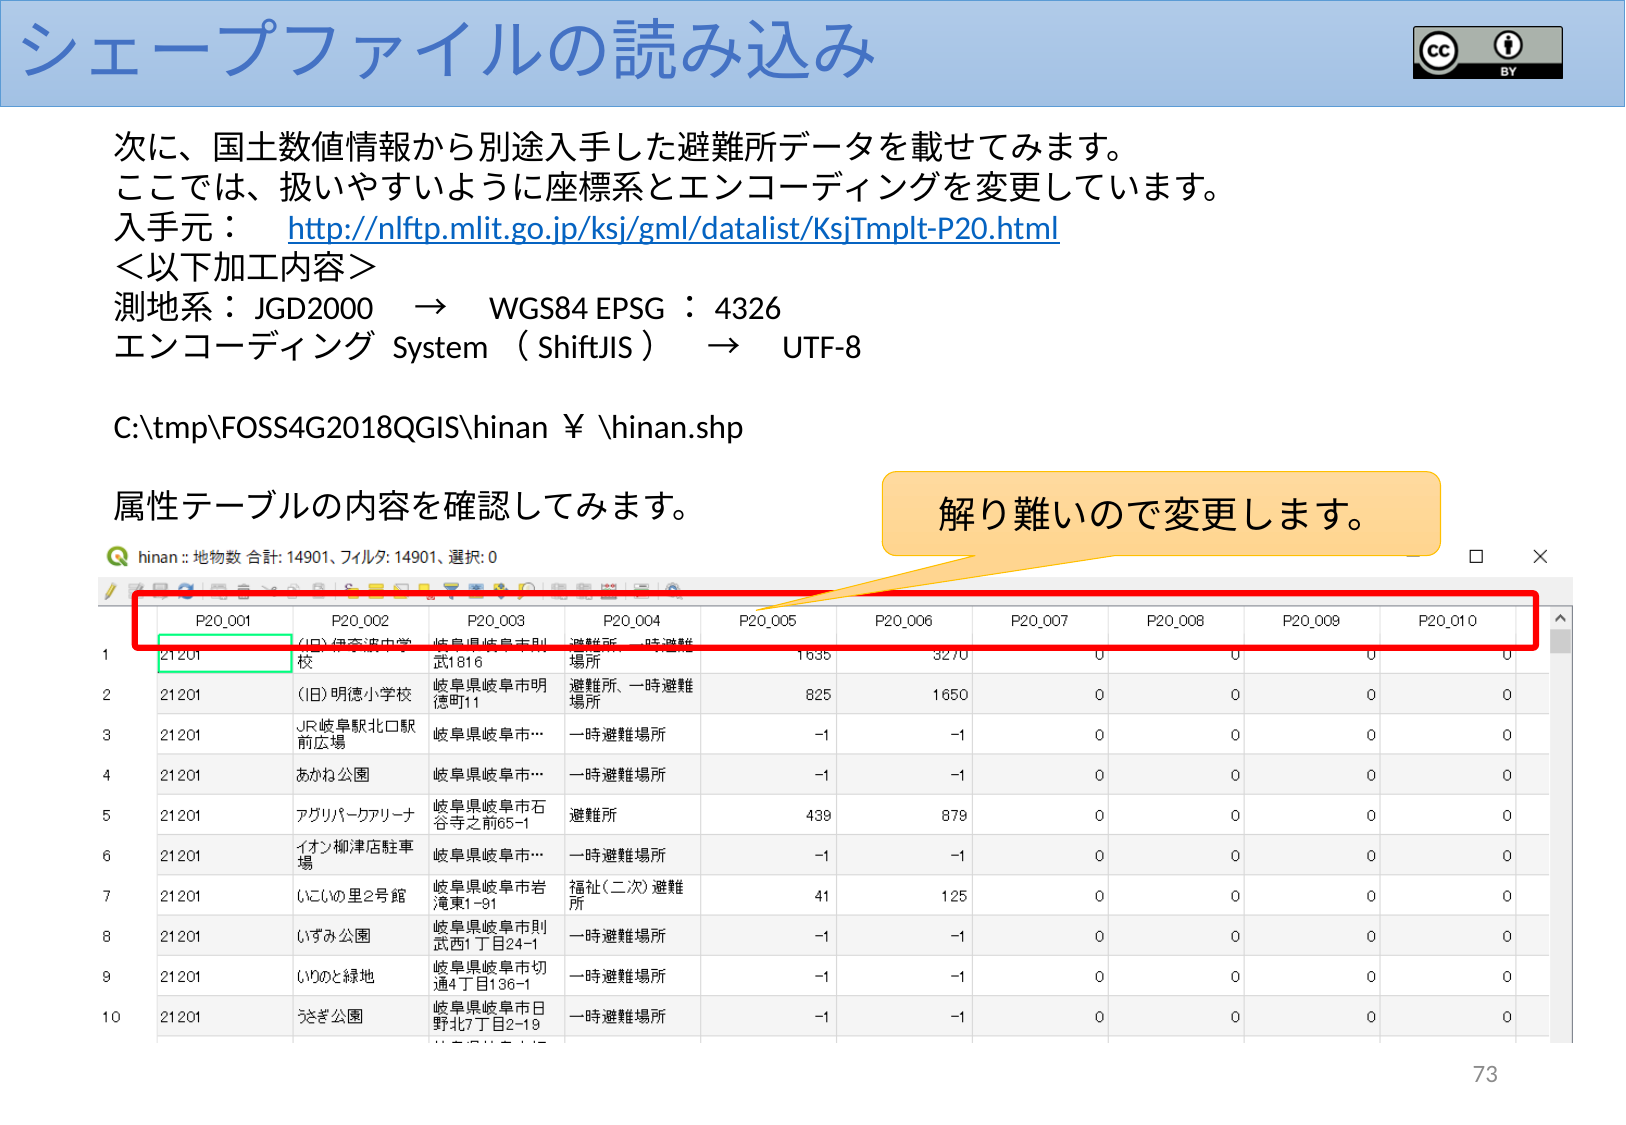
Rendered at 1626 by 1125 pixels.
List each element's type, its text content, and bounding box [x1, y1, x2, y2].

title シェープファイルの読み込み [0, 0, 1625, 107]
text_box 解り難いので変更します。 [881, 471, 1442, 539]
picture [98, 539, 1573, 1043]
picture [1413, 26, 1563, 80]
text_box 次に、国土数値情報から別途入手した避難所データを載せてみます。 ここでは、扱いやすいように座標系とエンコーディングを変更しています。 入手元： http://nlftp.mlit.go.jp/ksj/gml/datalist/KsjTmplt-P20.html ＜以下加工内容＞ 測地系：JGD2000 → WGS84 EPSG：4326 エンコーディング System（ShiftJIS） → UTF-8 C:\tmp\FOSS4G2018QGIS\hinan￥\hinan.shp 属性テーブルの内容を確認してみます。 [98, 118, 1608, 533]
slide_number 73 [1147, 1043, 1514, 1103]
